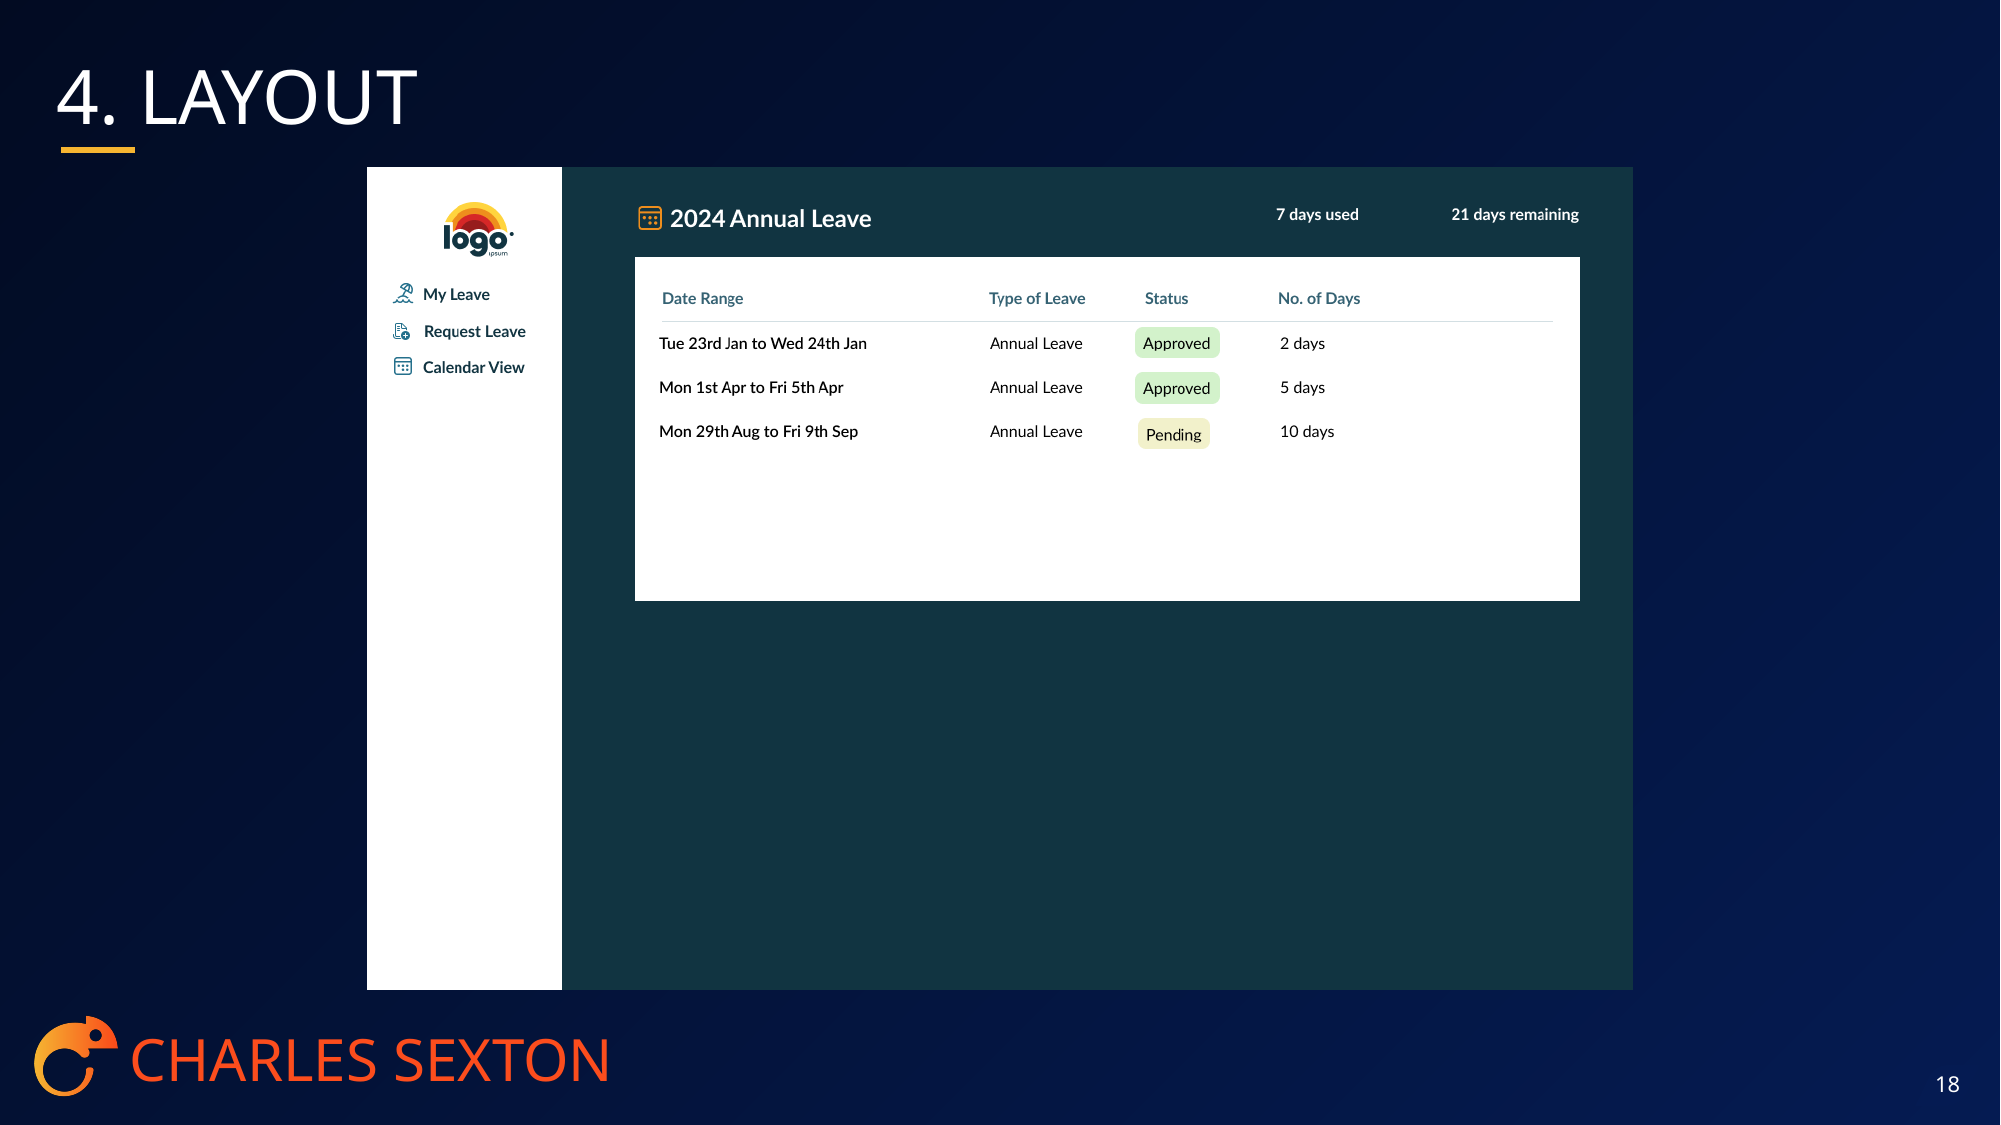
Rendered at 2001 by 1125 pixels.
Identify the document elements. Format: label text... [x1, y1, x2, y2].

picture [33, 1015, 119, 1097]
picture [367, 167, 1633, 990]
slide_number 18 [1904, 1055, 1991, 1116]
text_box 4. LAYOUT [41, 52, 1061, 127]
text_box CHARLES SEXTON [115, 1015, 629, 1100]
